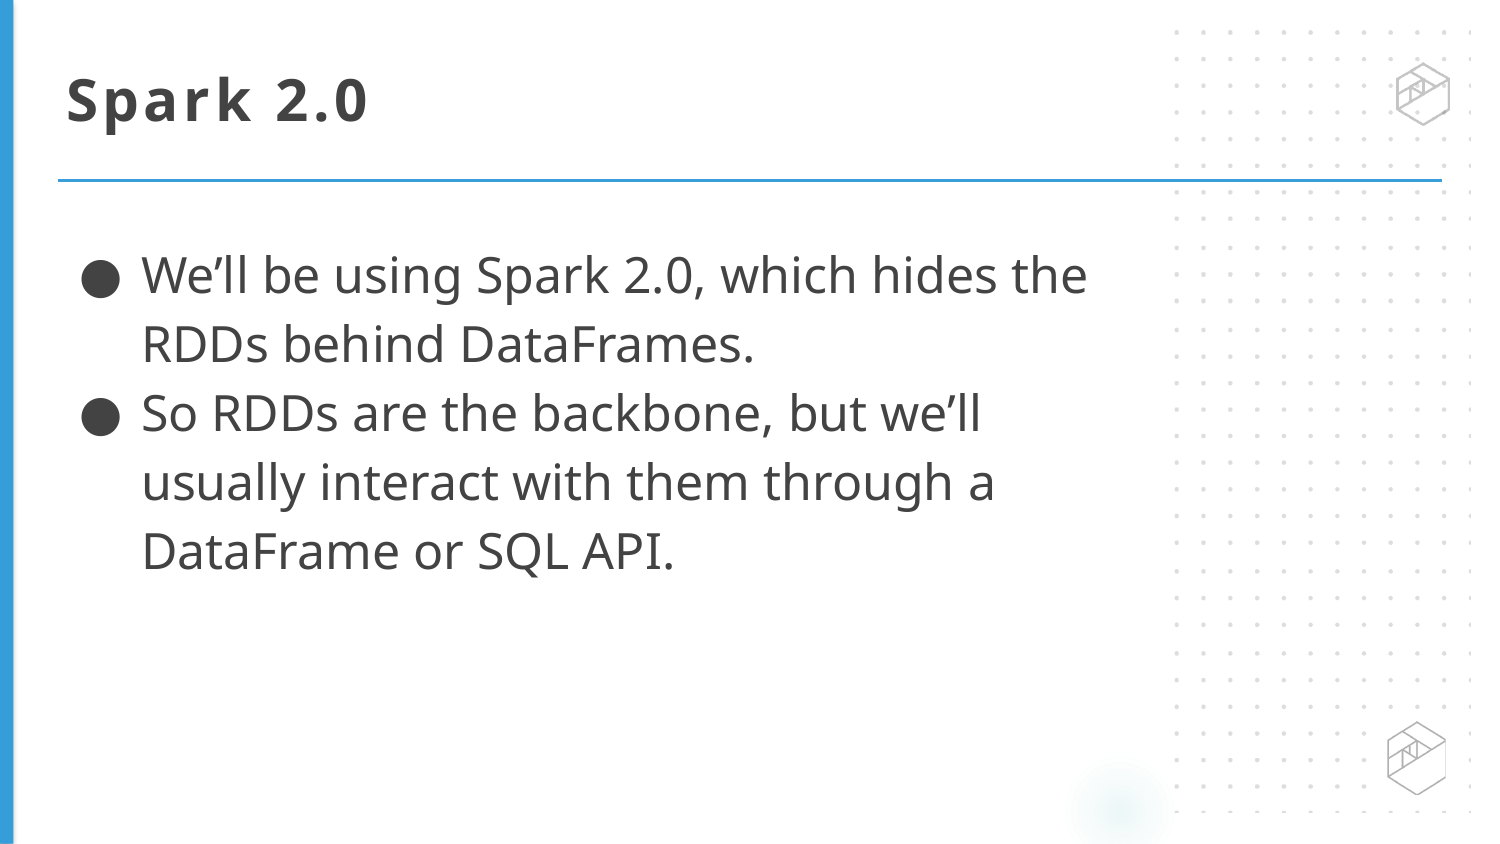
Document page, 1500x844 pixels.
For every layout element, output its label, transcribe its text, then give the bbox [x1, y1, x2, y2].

picture [1058, 750, 1181, 844]
picture [1396, 62, 1451, 126]
list We’ll be using Spark 2.0, which hides the RDDs behind DataFrames. So RDDs are the backbone, but we’ll usually interact with them through a DataFrame or SQL API. [51, 219, 1176, 655]
title Spark 2.0 [51, 48, 1242, 142]
